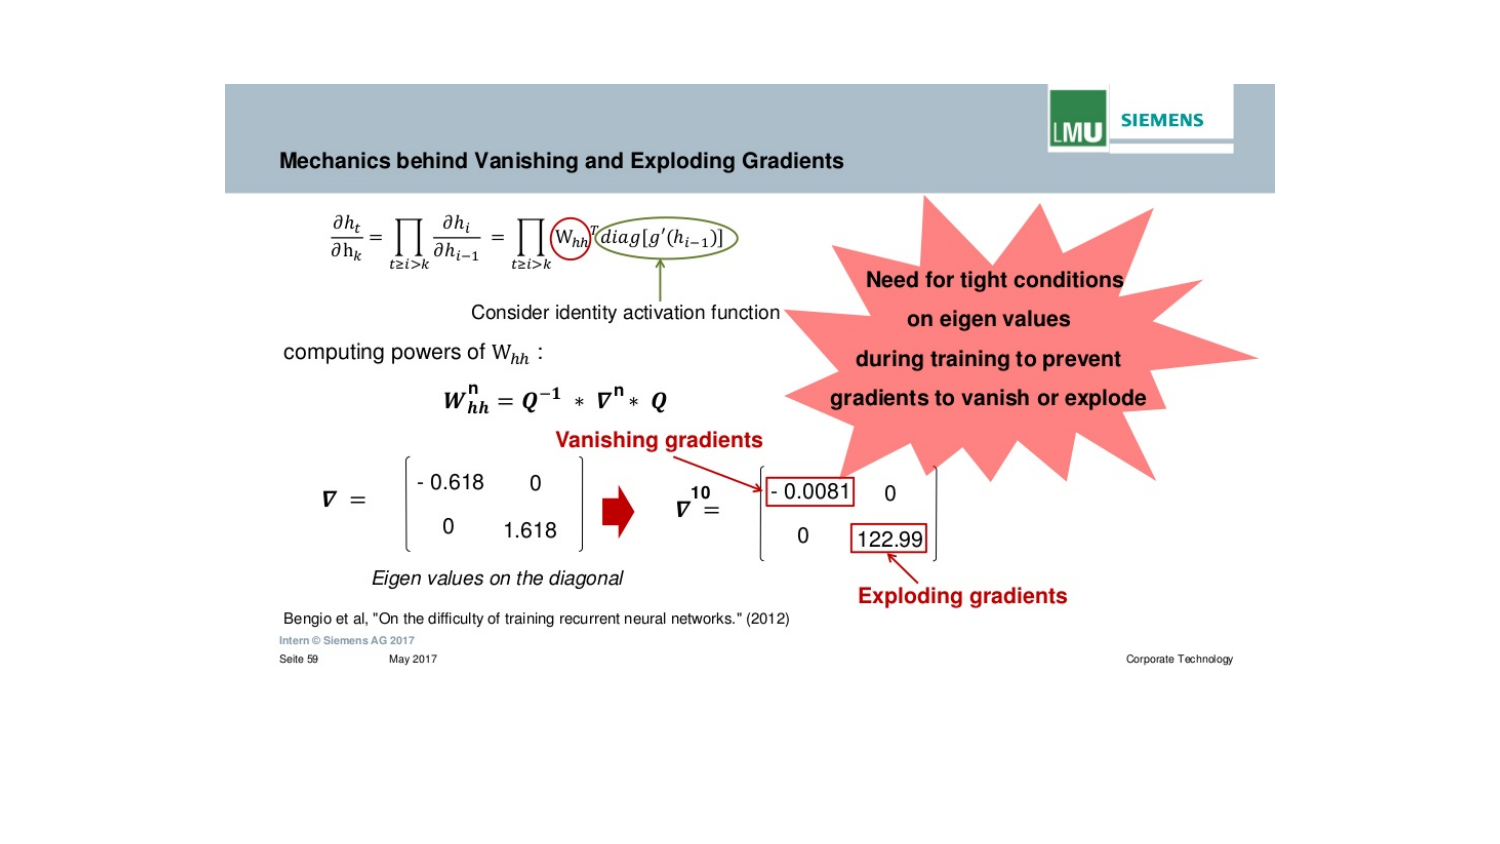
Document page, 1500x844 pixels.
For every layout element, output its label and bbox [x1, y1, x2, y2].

picture [224, 84, 1276, 676]
